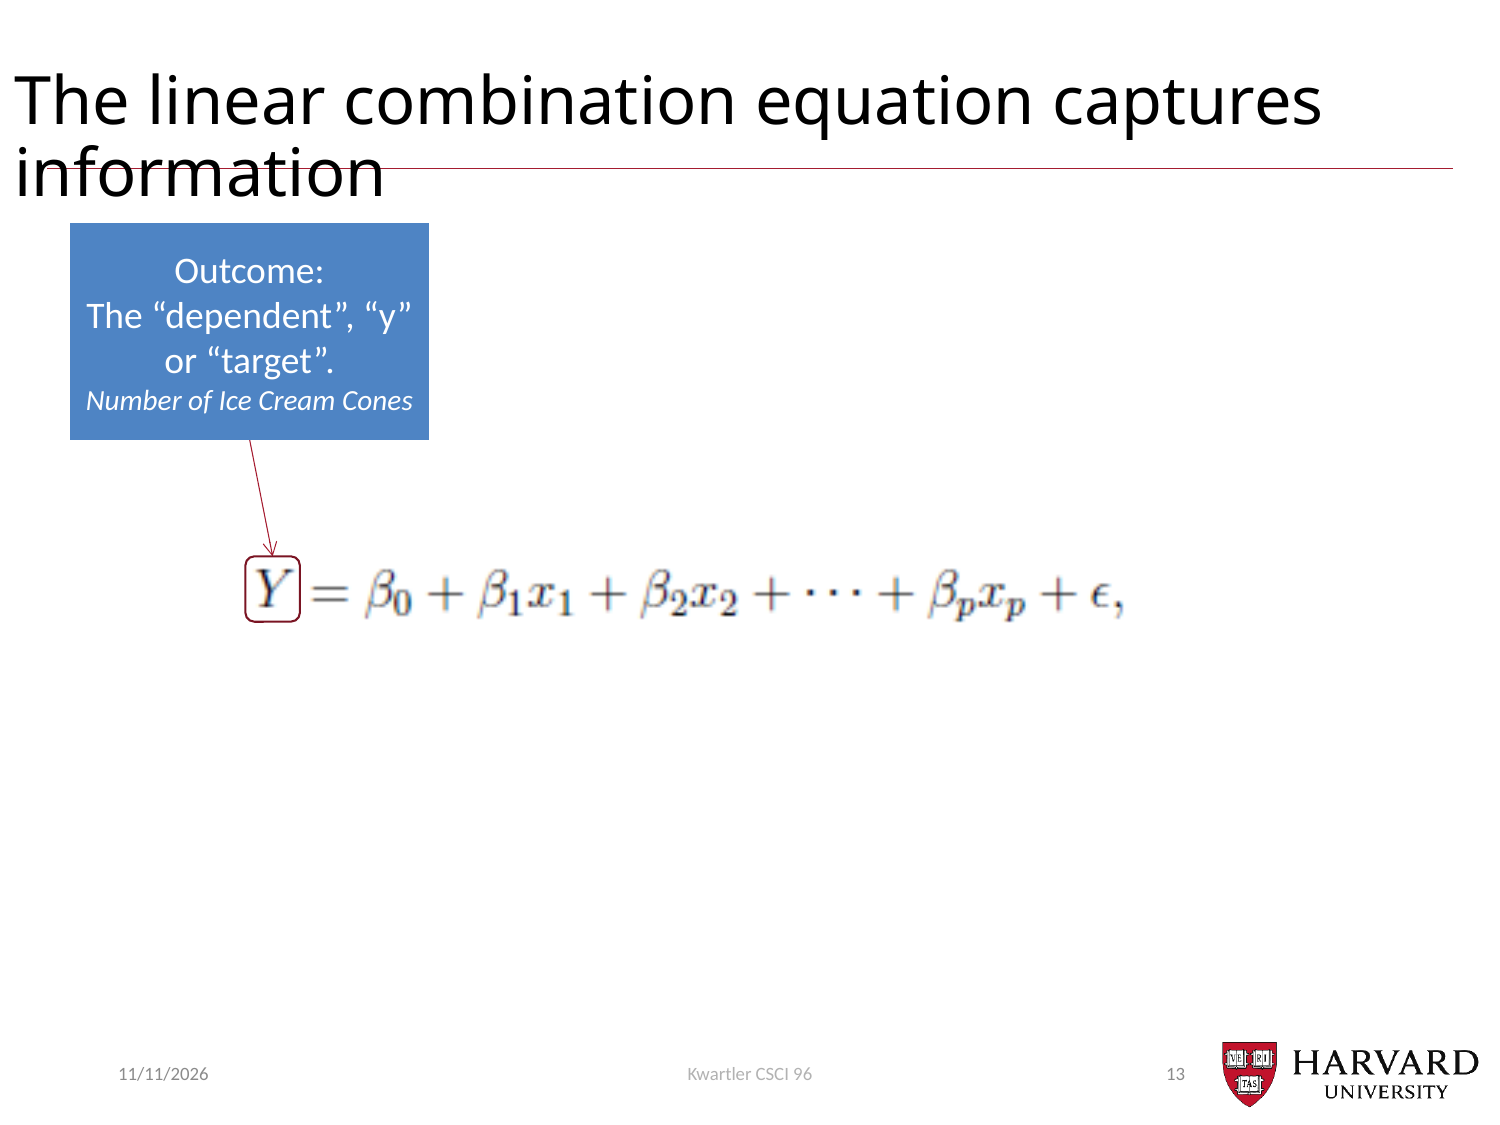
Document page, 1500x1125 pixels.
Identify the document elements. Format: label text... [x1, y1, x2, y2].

slide_number 13 [1059, 1042, 1200, 1103]
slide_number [103, 1042, 441, 1103]
title The linear combination equation captures information [0, 59, 1500, 157]
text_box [249, 438, 273, 557]
footer Kwartler CSCI 96 [496, 1042, 1004, 1103]
picture [174, 524, 1201, 663]
picture [1200, 1024, 1500, 1125]
text_box Outcome: The “dependent”, “y” or “target”. Number of Ice Cream Cones [70, 223, 429, 440]
